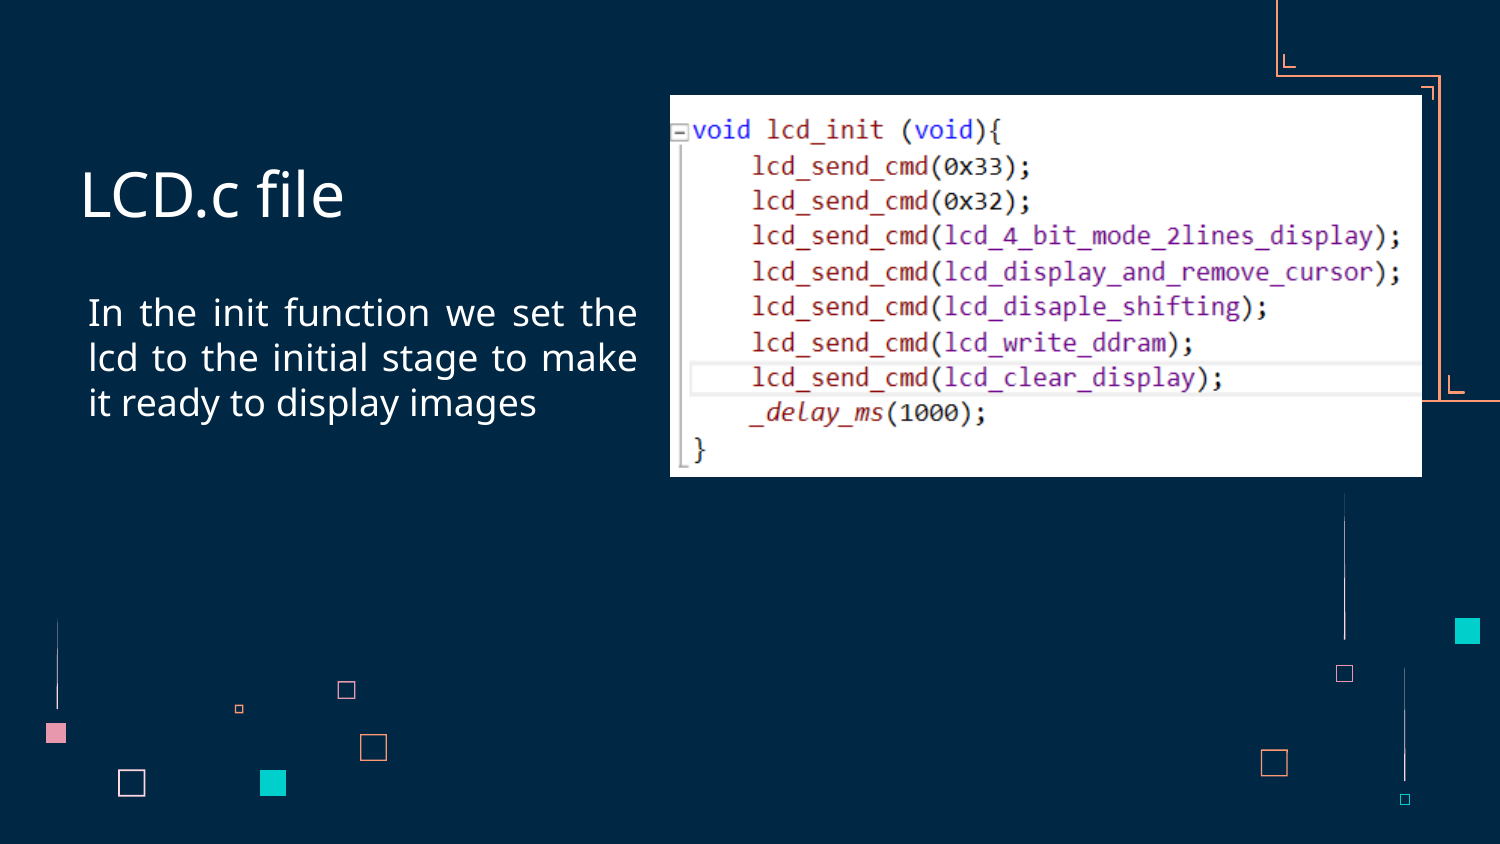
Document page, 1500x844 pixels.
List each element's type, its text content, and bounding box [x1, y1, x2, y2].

list In the init function we set the lcd to the initial stage to make it ready to display images [73, 273, 654, 541]
picture [669, 95, 1422, 477]
title LCD.c file [64, 95, 645, 246]
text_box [1260, 0, 1500, 402]
